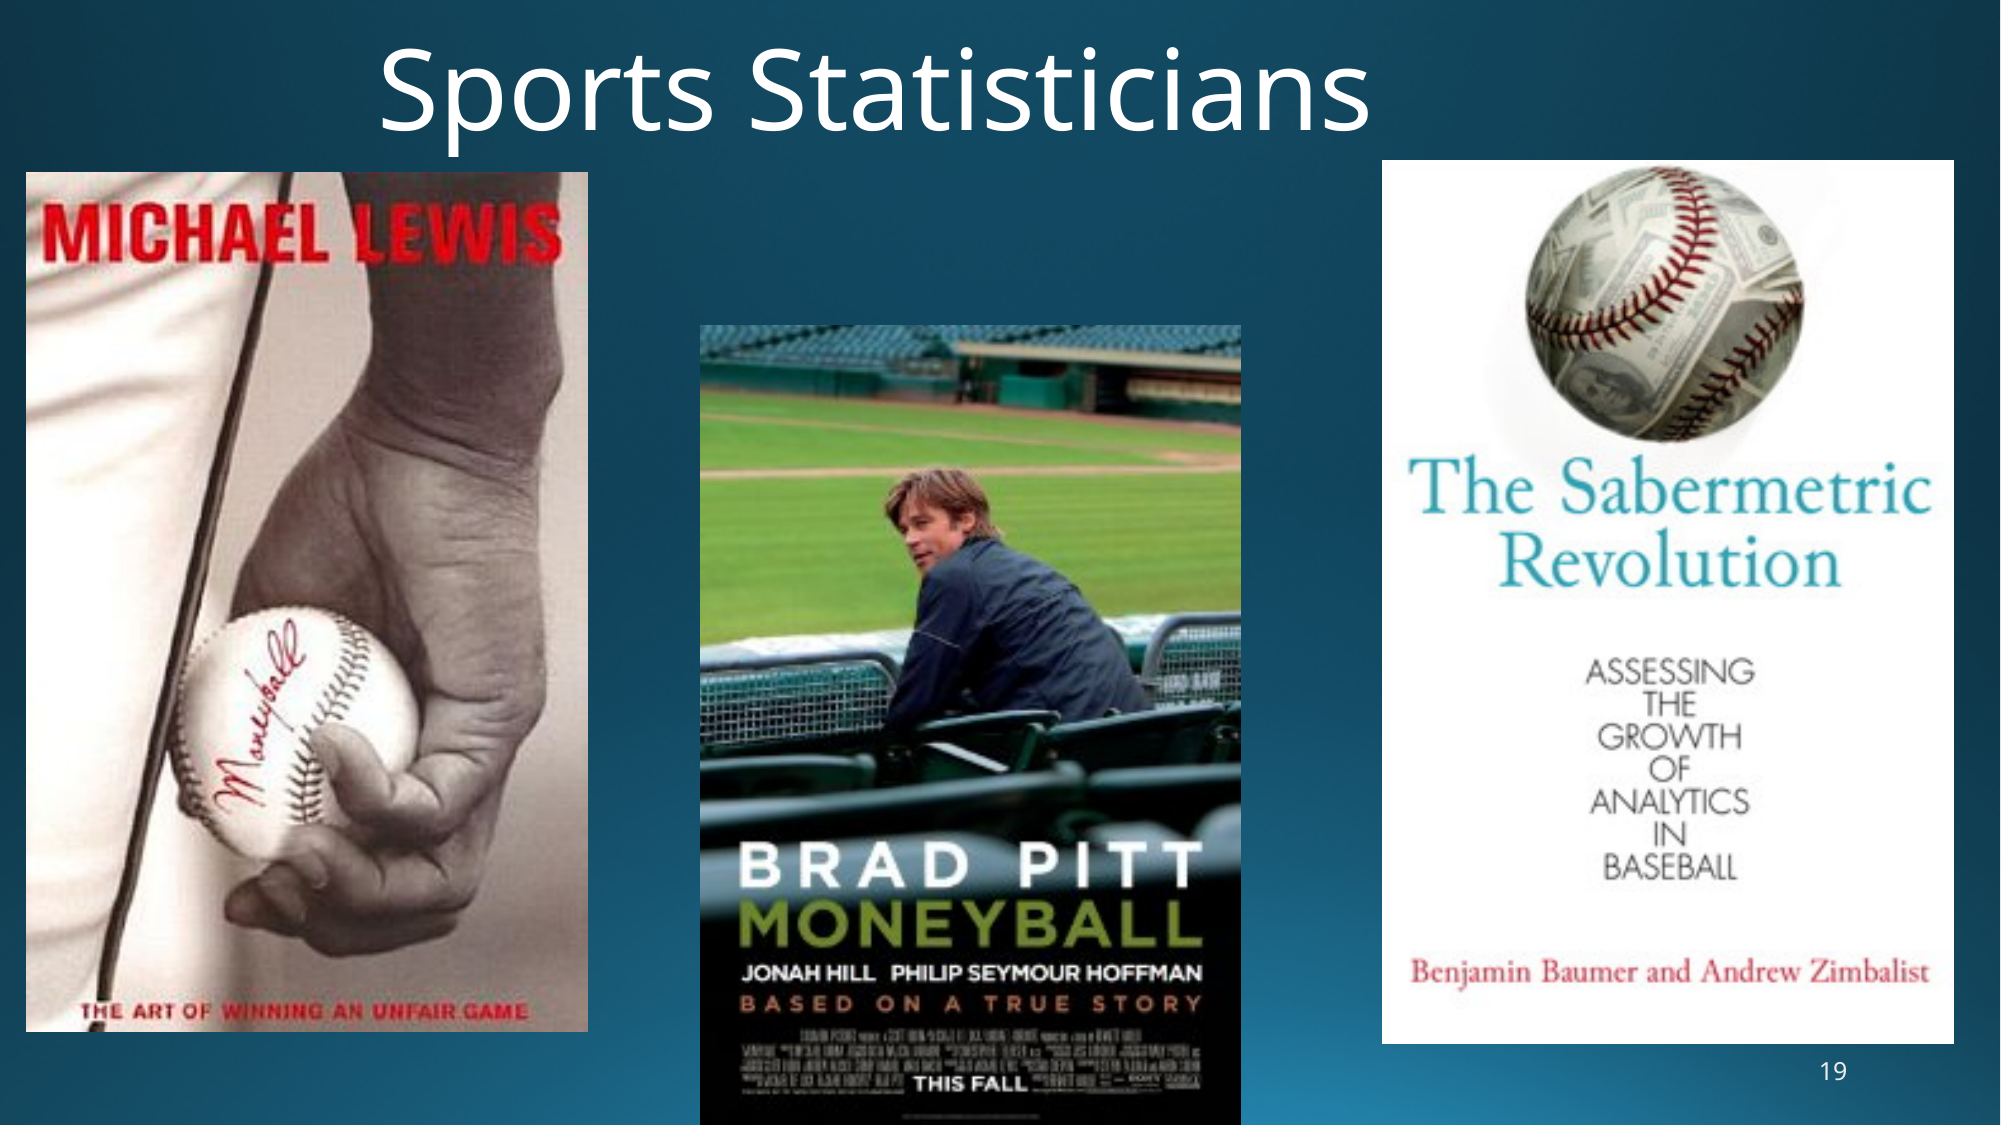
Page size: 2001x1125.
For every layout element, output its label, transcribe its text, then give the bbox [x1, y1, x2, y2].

picture [0, 0, 2001, 1125]
title Sports Statisticians [362, 0, 1638, 188]
slide_number 19 [1412, 1044, 1863, 1103]
